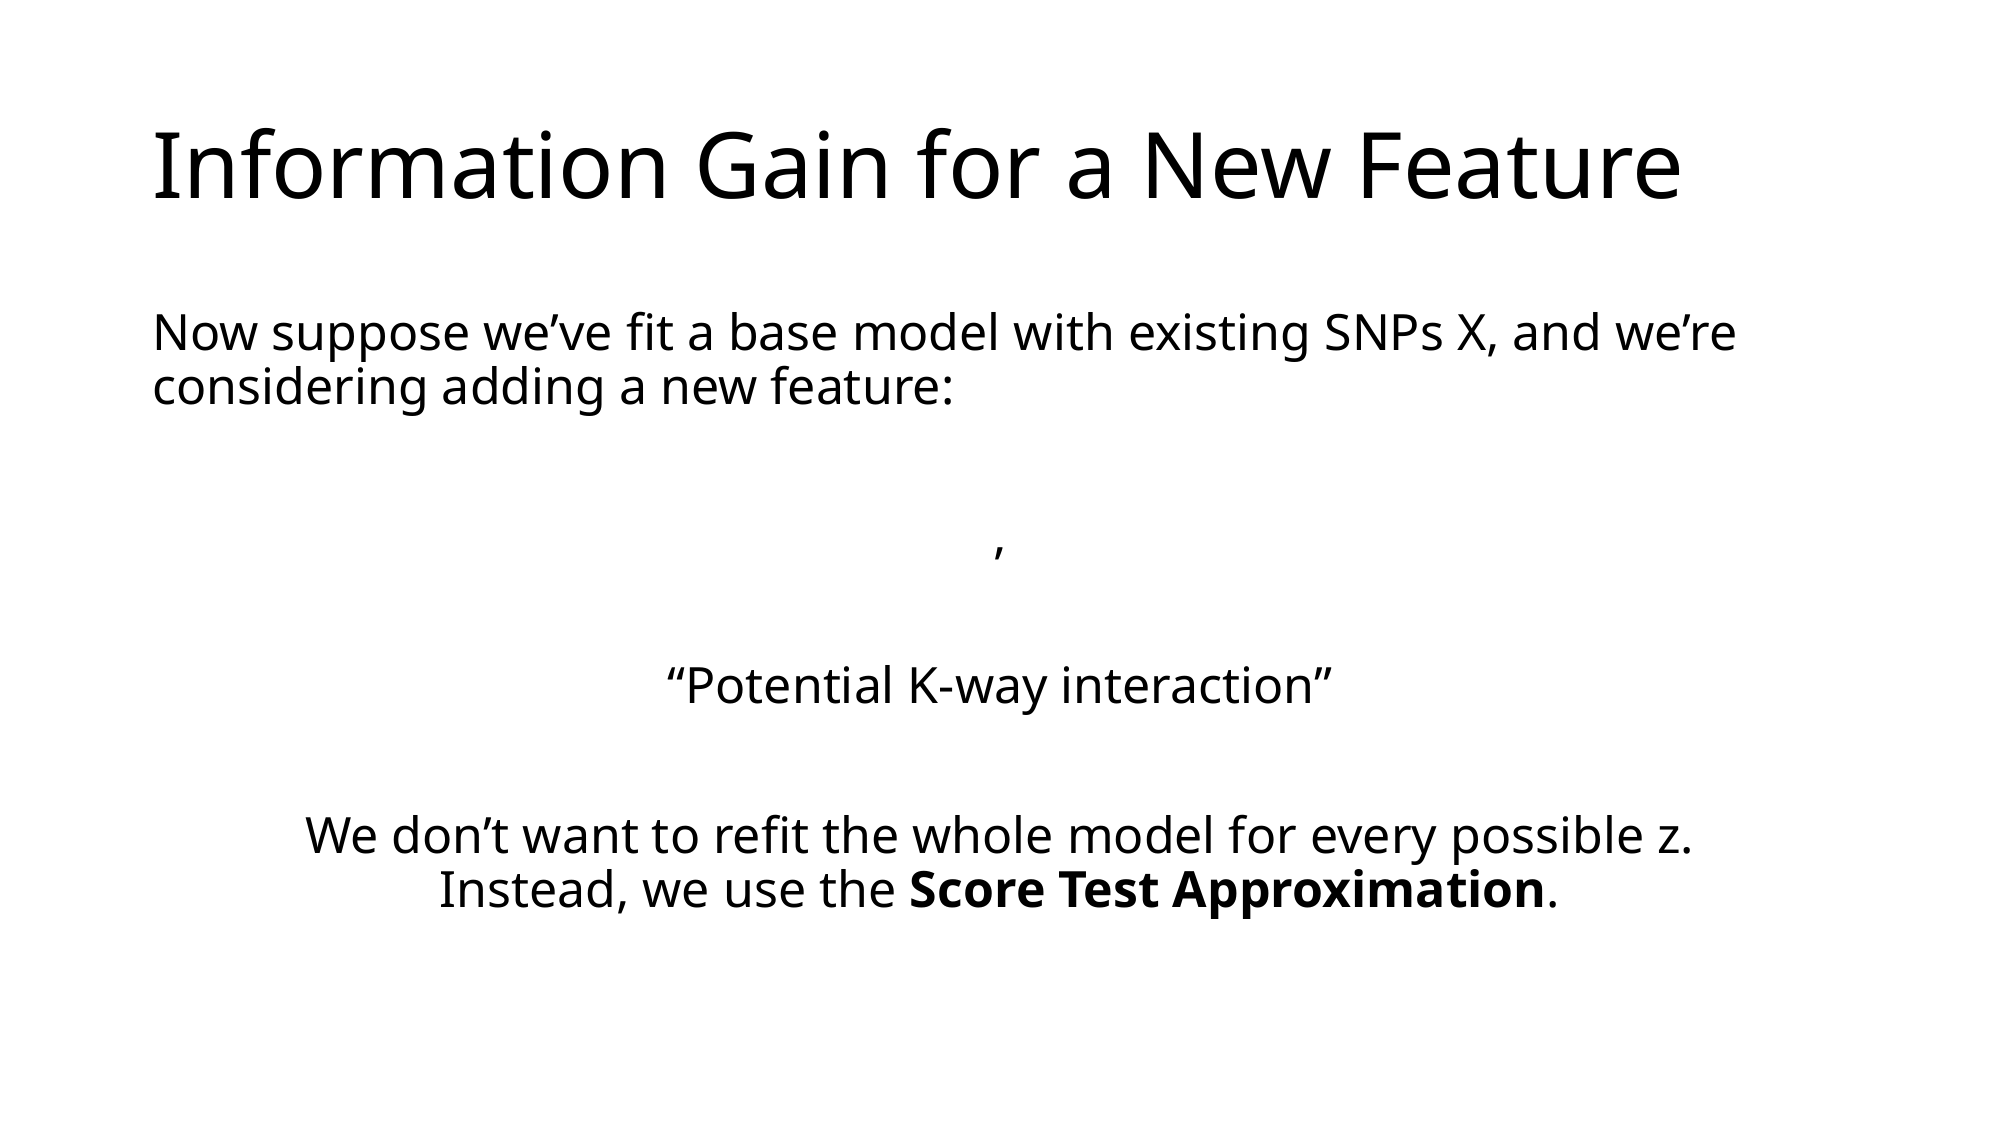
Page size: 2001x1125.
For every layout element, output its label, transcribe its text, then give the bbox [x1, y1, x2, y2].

title Information Gain for a New Feature [137, 59, 1863, 278]
